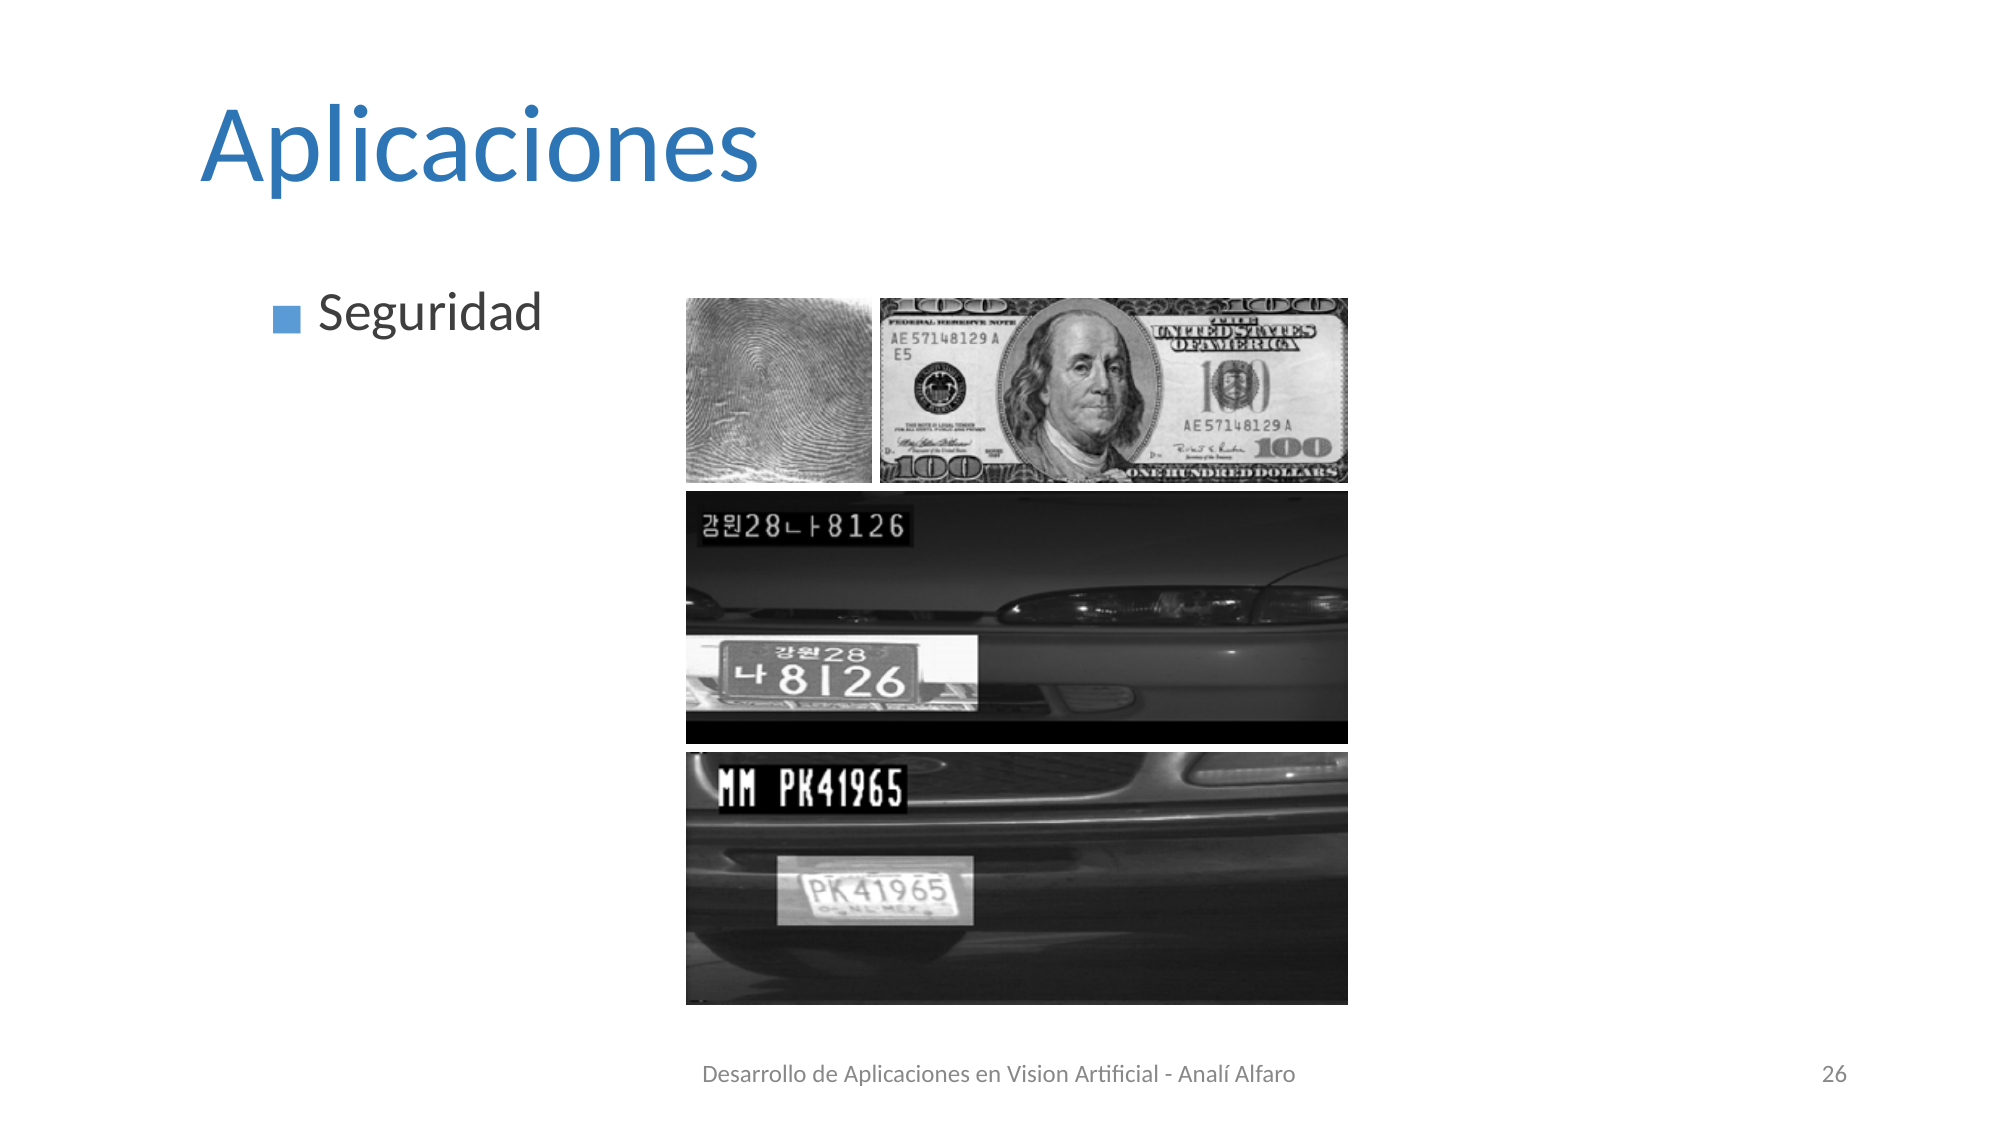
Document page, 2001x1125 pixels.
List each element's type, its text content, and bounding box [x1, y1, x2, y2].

footer Desarrollo de Aplicaciones en Vision Artificial - Analí Alfaro [662, 1042, 1338, 1103]
text_box Digital Image Processing 3rd Ed. by Gonzalez and Woods. 2008 [114, 1063, 1150, 1125]
picture [678, 292, 1355, 1012]
text_box Seguridad [268, 272, 996, 933]
slide_number ‹#› [1412, 1042, 1863, 1103]
title Aplicaciones [180, 35, 1830, 214]
